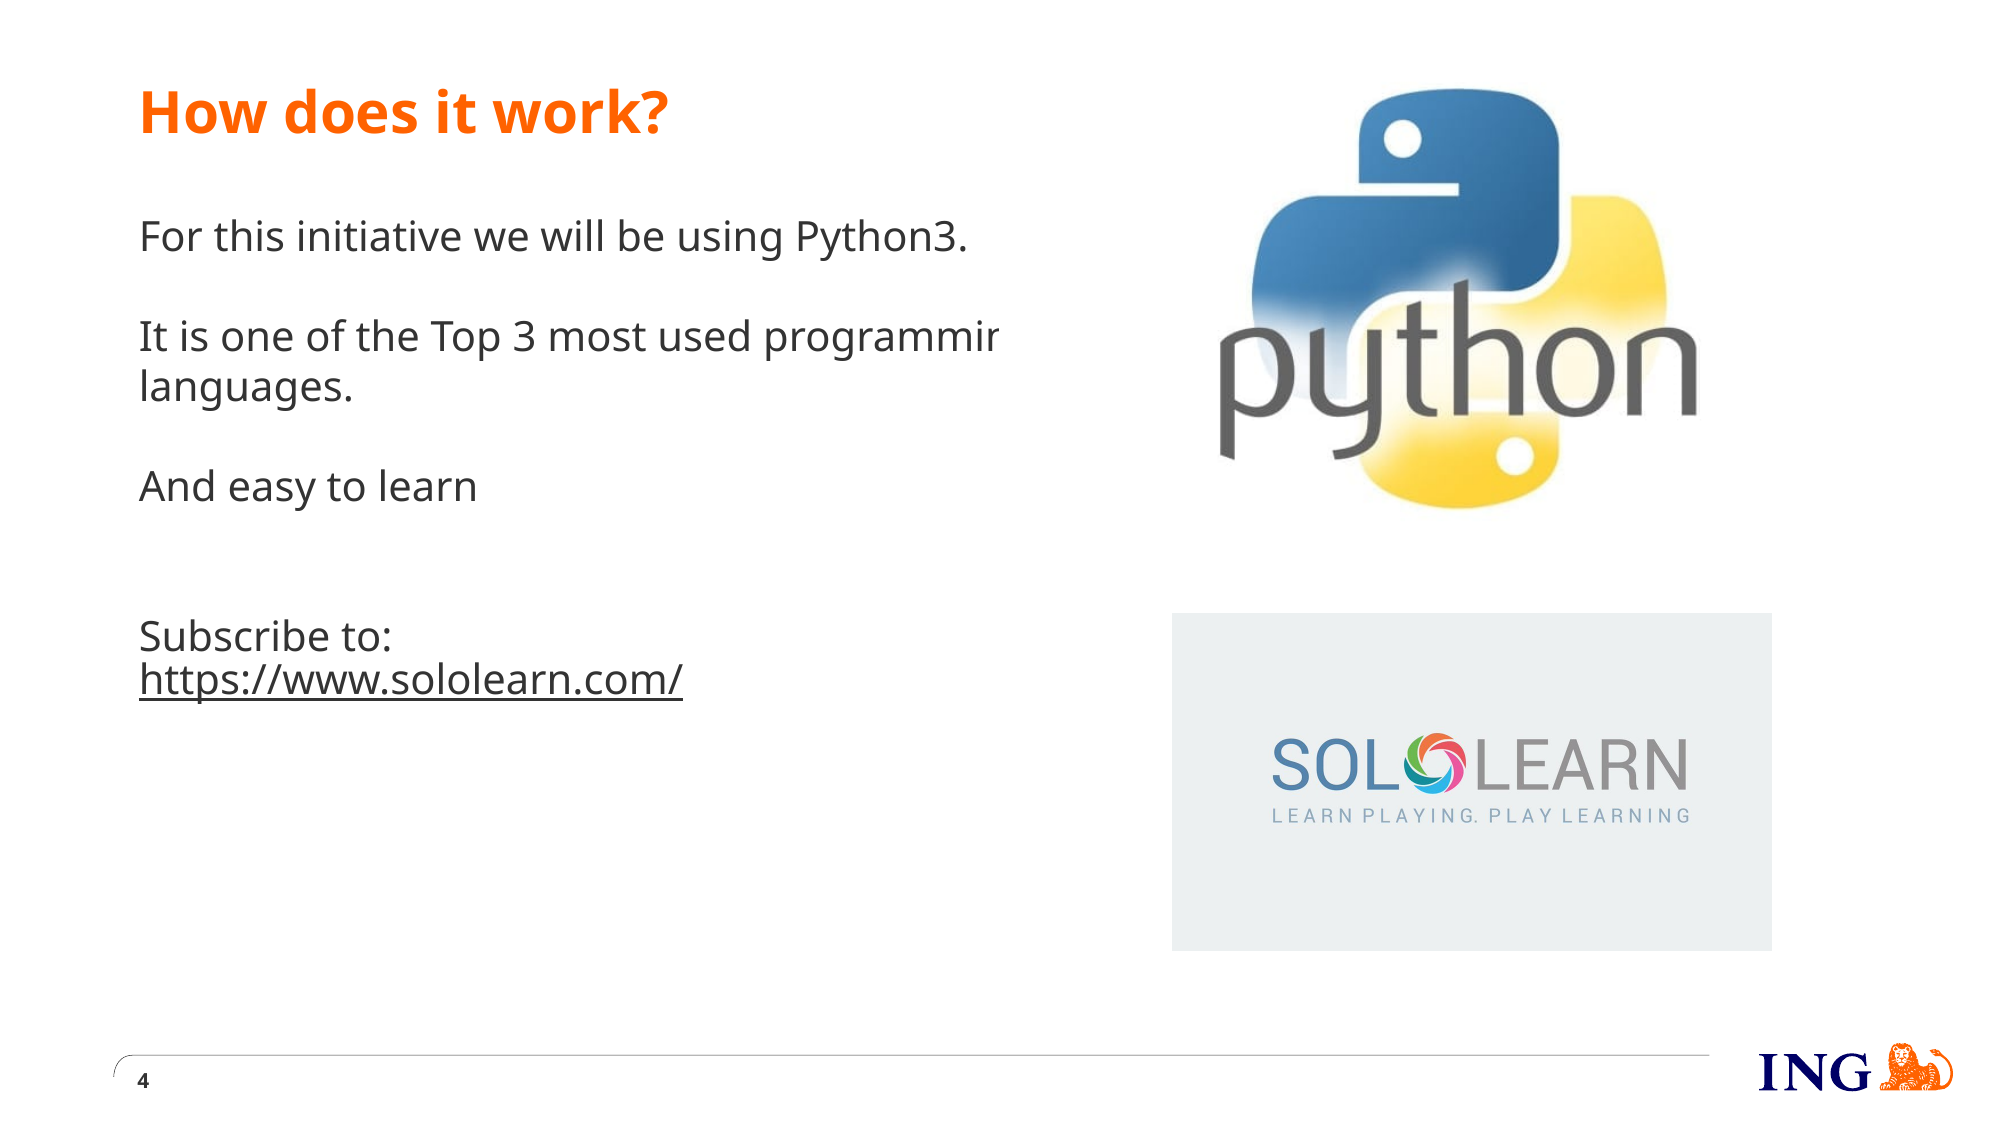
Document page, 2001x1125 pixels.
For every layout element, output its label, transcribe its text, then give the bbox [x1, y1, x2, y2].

picture [999, 45, 1946, 571]
list For this initiative we will be using Python3. It is one of the Top 3 most used programming languages. And easy to learn Subscribe to: https://www.sololearn.com/ [138, 209, 1068, 1018]
title How does it work? [138, 46, 999, 187]
picture [1172, 613, 1772, 951]
